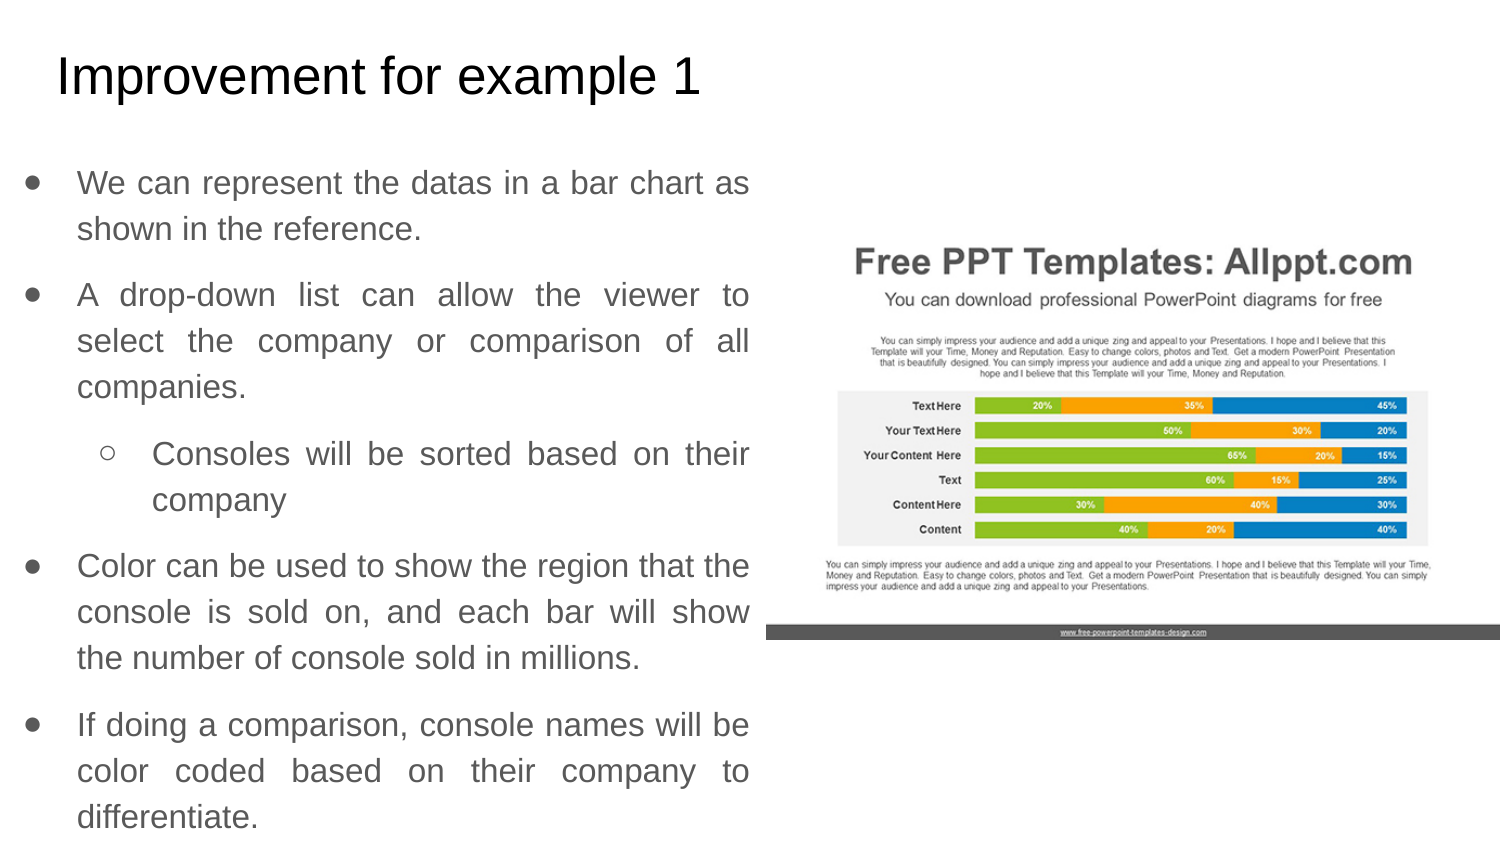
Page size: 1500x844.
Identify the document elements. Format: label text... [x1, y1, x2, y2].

list We can represent the datas in a bar chart as shown in the reference. A drop-down list can allow the viewer to select the company or comparison of all companies. Consoles will be sorted based on their company Color can be used to show the region that the console is sold on, and each bar will show the number of console sold in millions. If doing a comparison, console names will be color coded based on their company to differentiate. [0, 139, 767, 799]
title Improvement for example 1 [41, 26, 1440, 121]
picture [765, 226, 1500, 640]
